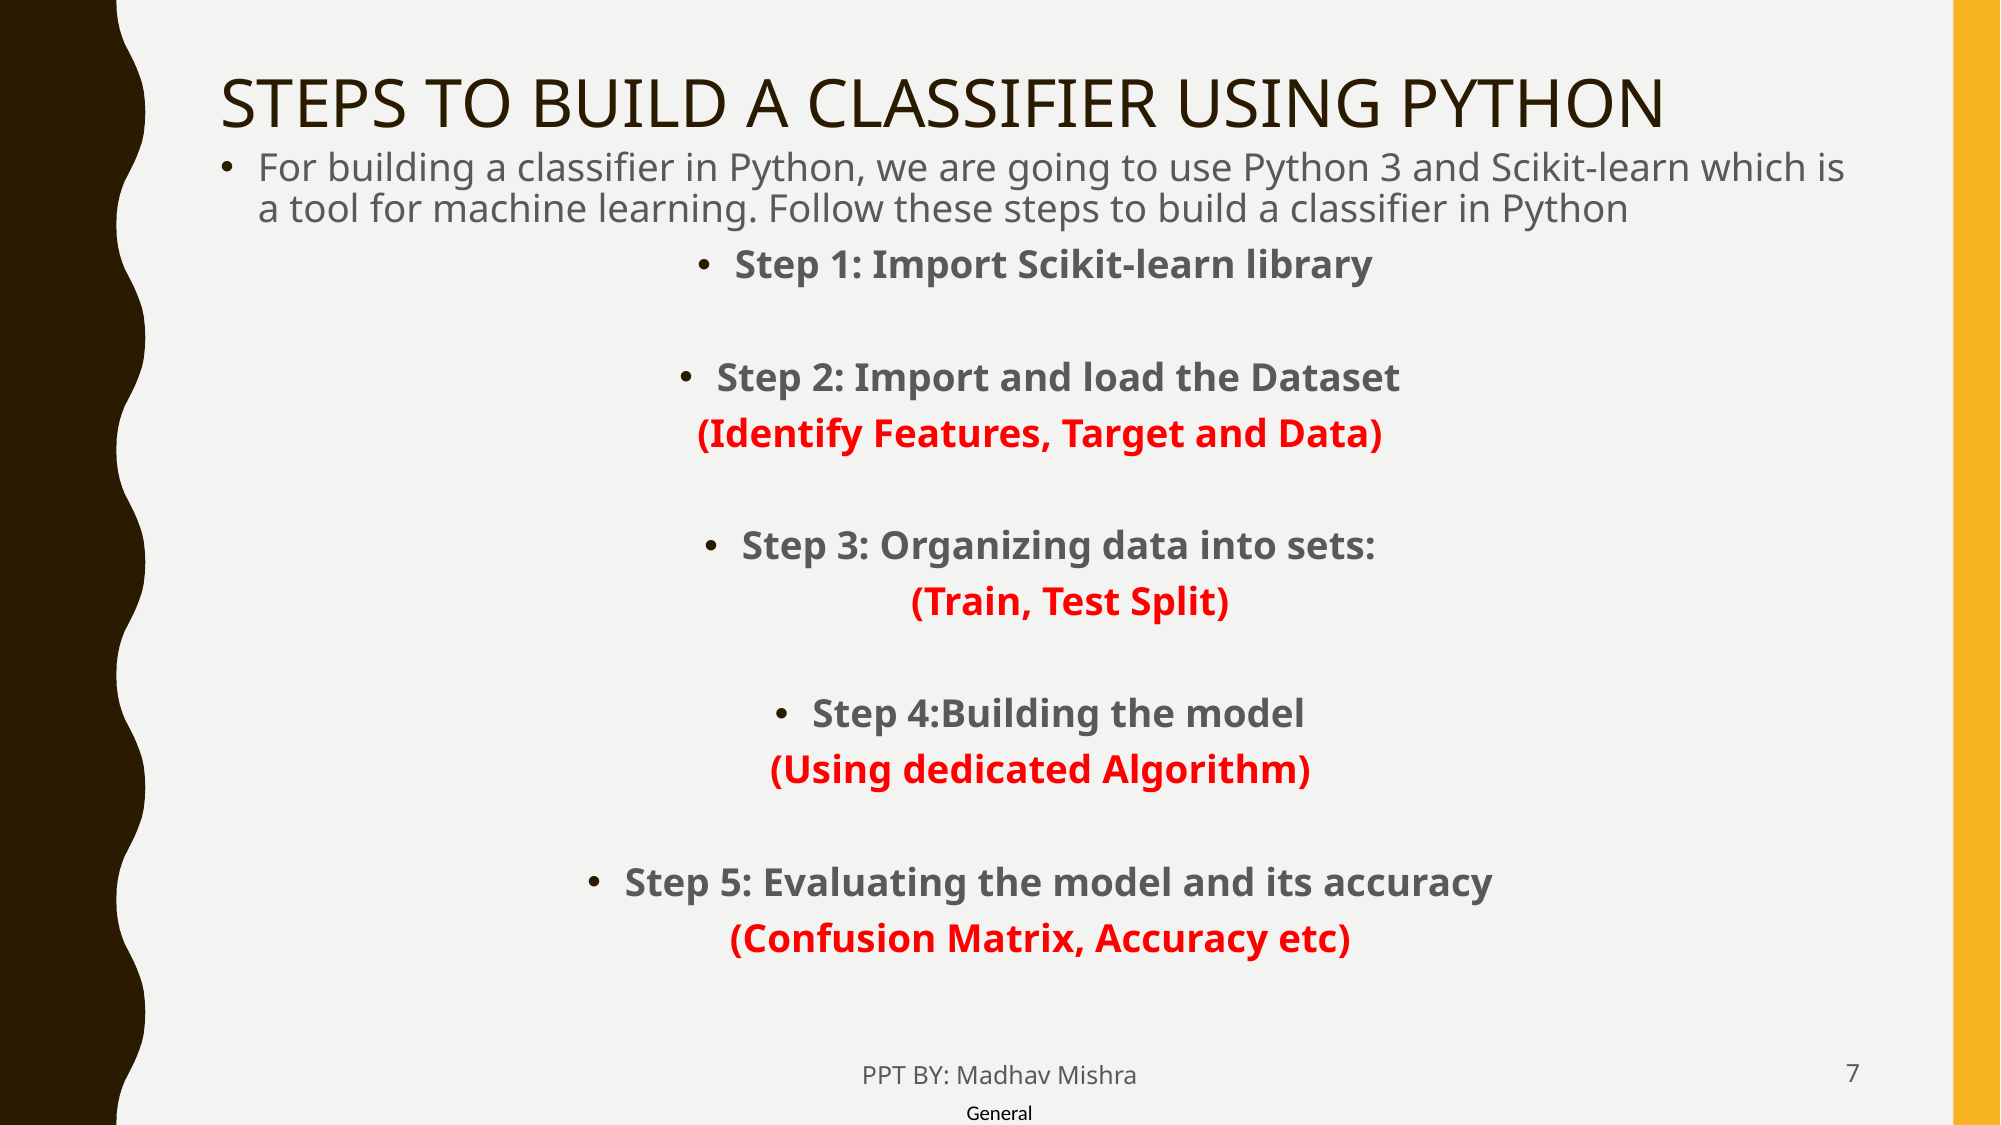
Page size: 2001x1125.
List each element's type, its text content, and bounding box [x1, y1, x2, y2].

footer PPT BY: Madhav Mishra [662, 1045, 1338, 1103]
slide_number 7 [1412, 1045, 1875, 1103]
title STEPS TO BUILD A CLASSIFIER USING PYTHON [205, 62, 1875, 140]
list For building a classifier in Python, we are going to use Python 3 and Scikit-learn which is a tool for machine learning. Follow these steps to build a classifier in Python Step 1: Import Scikit-learn library Step 2: Import and load the Dataset (Identify Features, Target and Data) Step 3: Organizing data into sets: (Train, Test Split) Step 4:Building the model (Using dedicated Algorithm) Step 5: Evaluating the model and its accuracy (Confusion Matrix, Accuracy etc) [205, 140, 1875, 1046]
